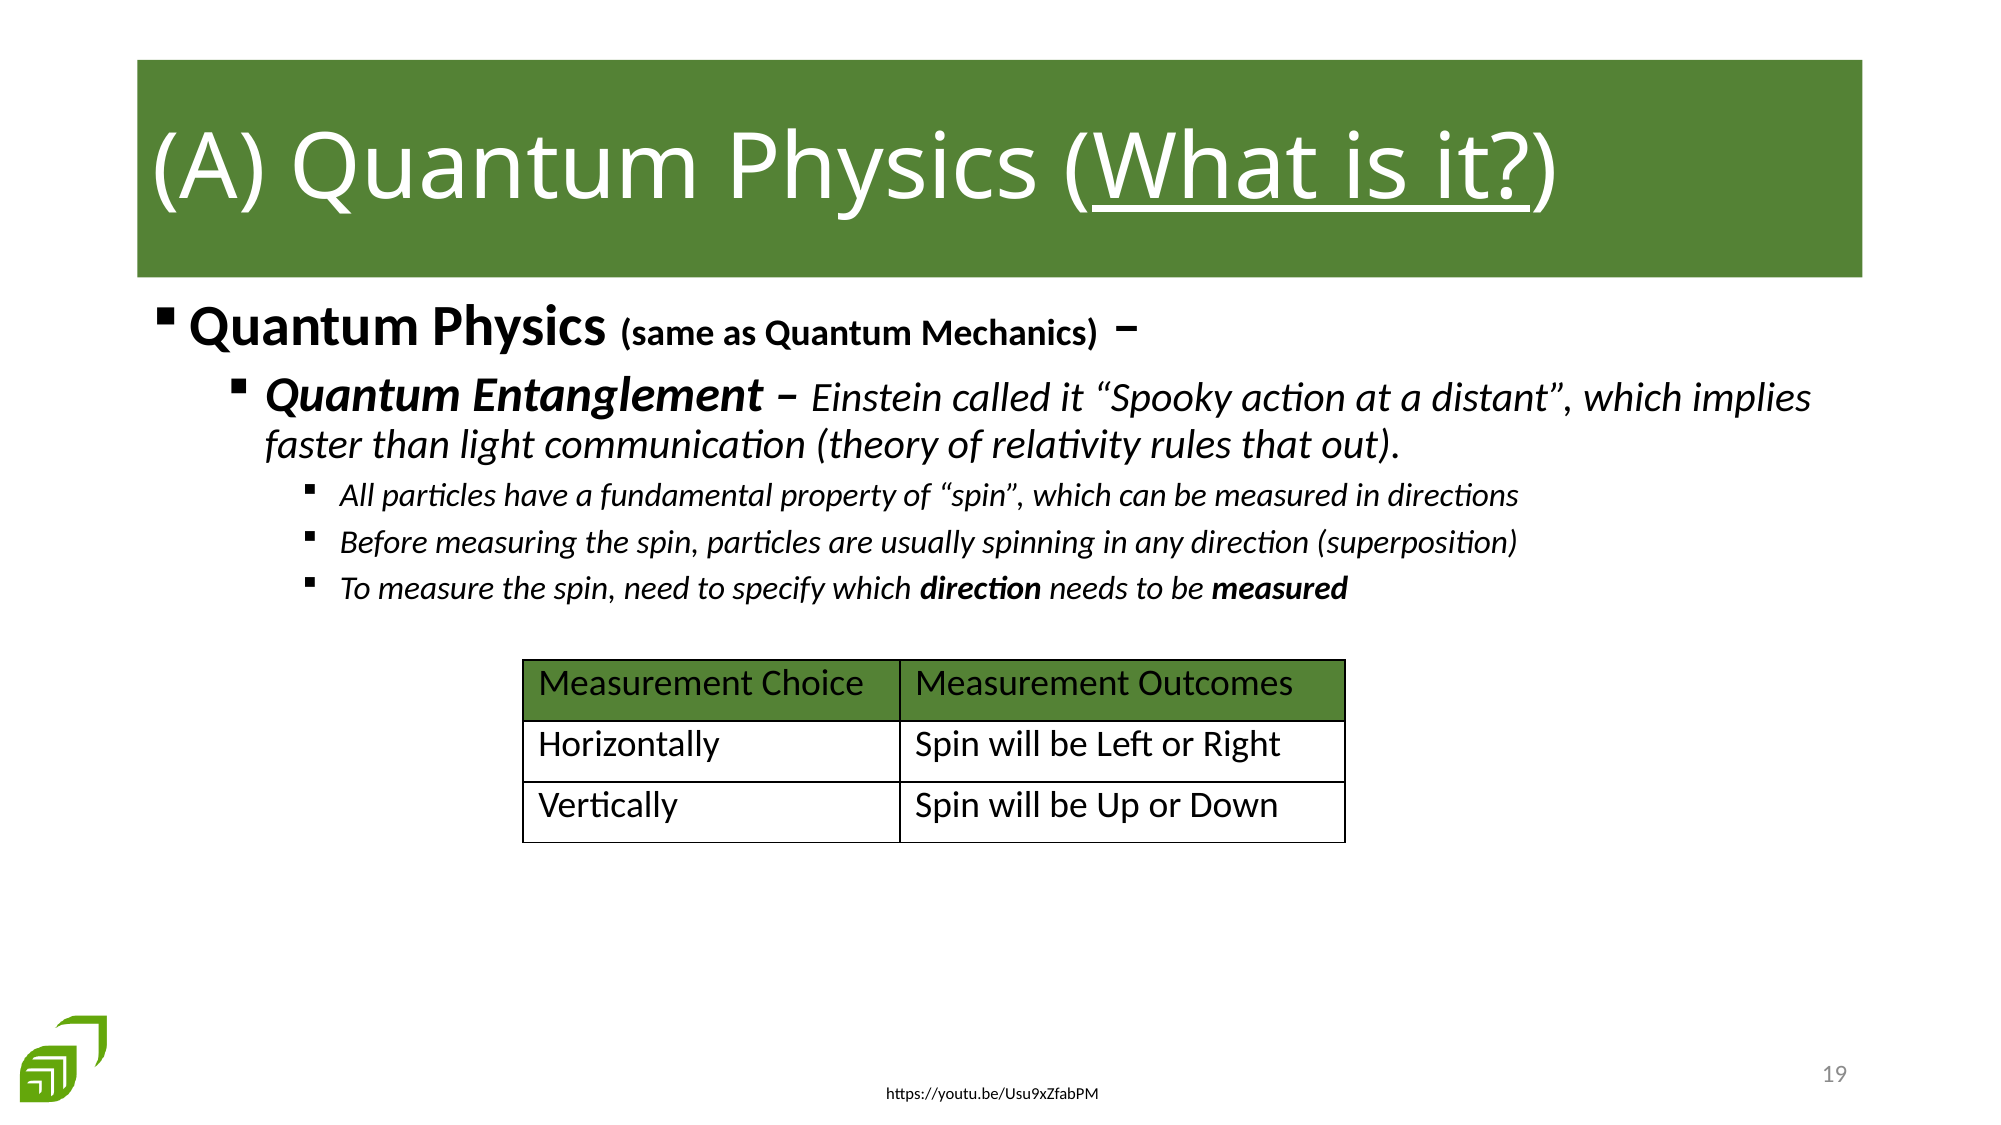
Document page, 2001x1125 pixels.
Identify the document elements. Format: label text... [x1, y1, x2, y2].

text_box https://youtu.be/Usu9xZfabPM [871, 1075, 1129, 1111]
list Quantum Physics (same as Quantum Mechanics) – Quantum Entanglement – Einstein called it “Spooky action at a distant”, which implies faster than light communication (theory of relativity rules that out). All particles have a fundamental property of “spin”, which can be measured in directions Before measuring the spin, particles are usually spinning in any direction (superposition) To measure the spin, need to specify which direction needs to be measured [137, 287, 1863, 632]
table_cell Spin will be Up or Down [901, 783, 1344, 842]
table_cell Horizontally [524, 722, 899, 781]
table_header Measurement Outcomes [901, 661, 1344, 720]
slide_number 18 [1412, 1042, 1863, 1103]
table_cell Vertically [524, 783, 899, 842]
picture [16, 1013, 464, 1125]
title (A) Quantum Physics (What is it?) [137, 59, 1863, 278]
table_header Measurement Choice [524, 661, 899, 720]
table_cell Spin will be Left or Right [901, 722, 1344, 781]
